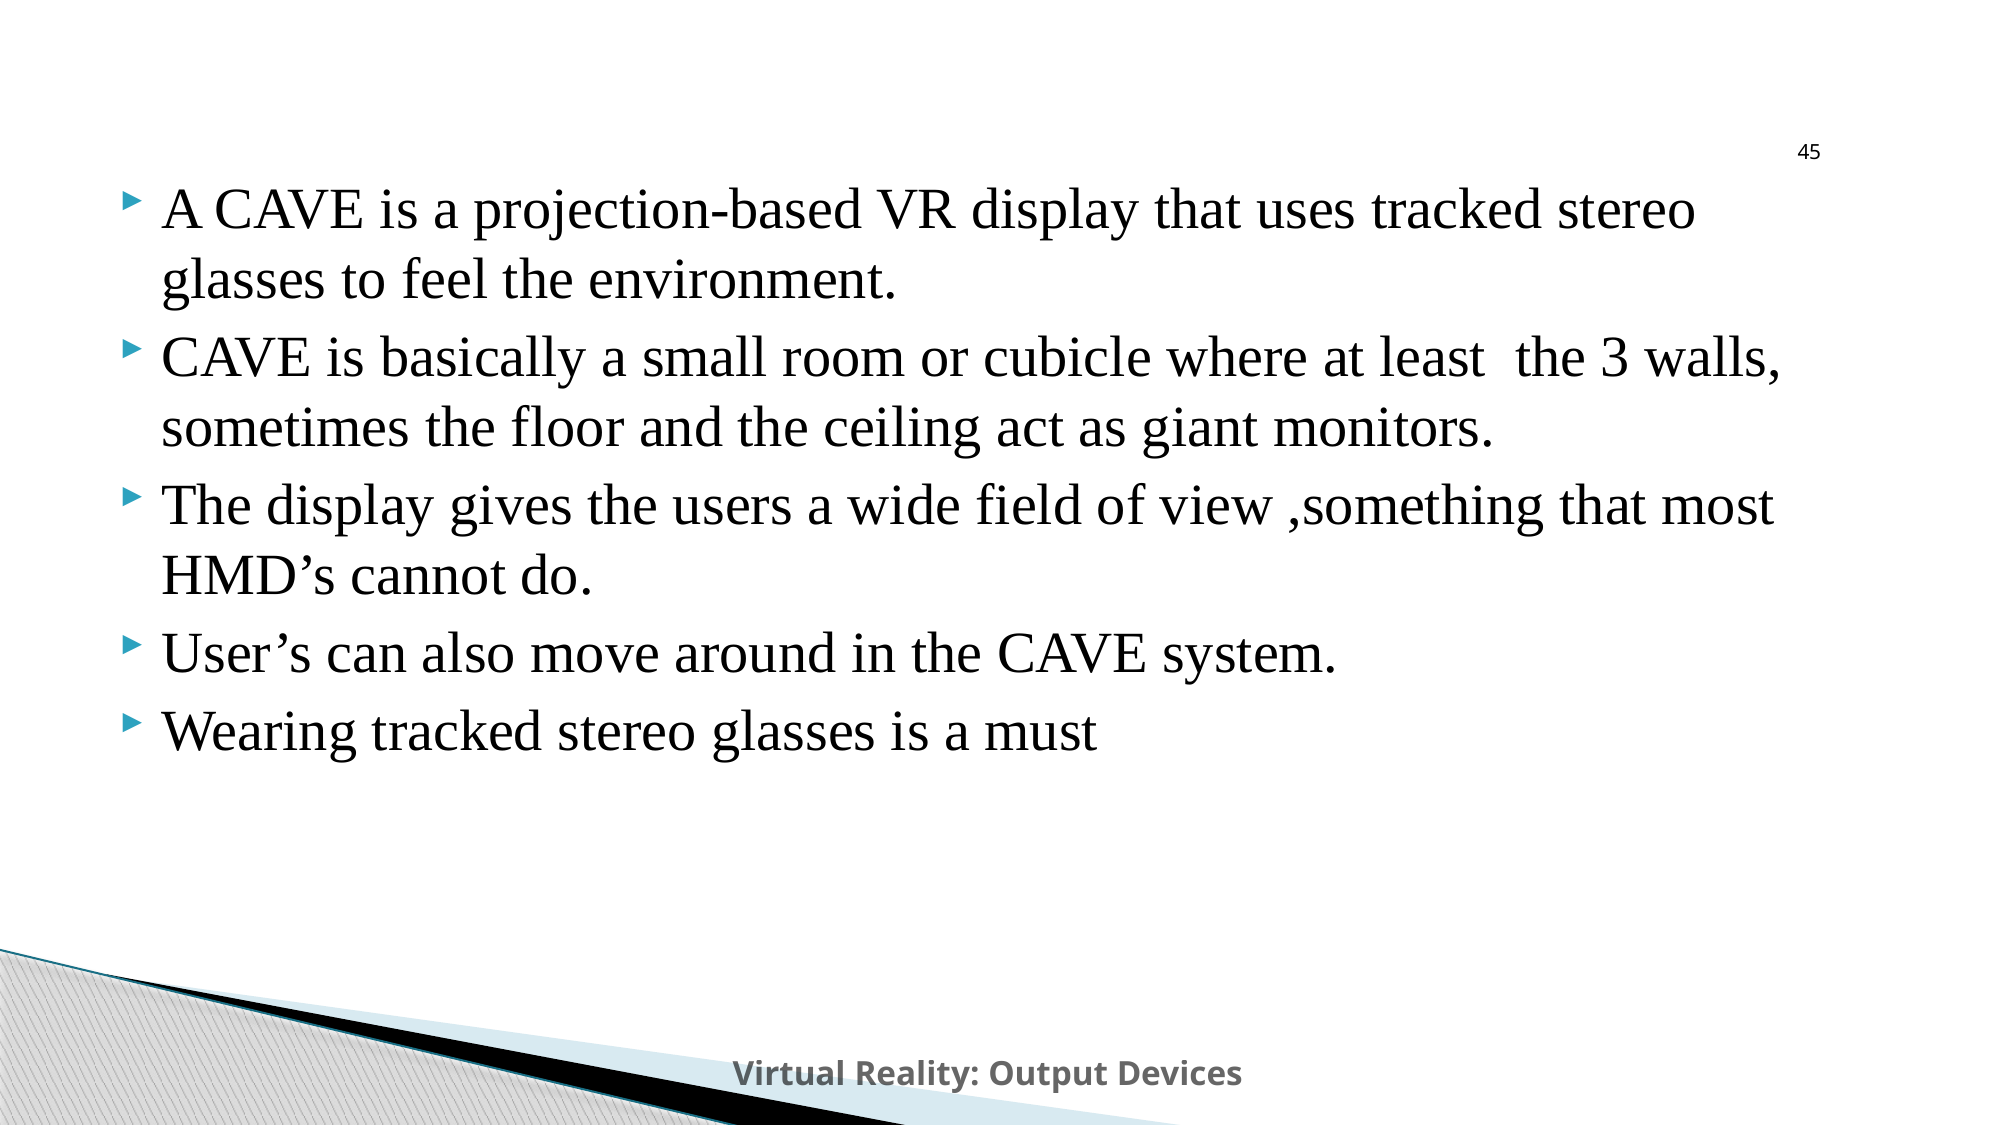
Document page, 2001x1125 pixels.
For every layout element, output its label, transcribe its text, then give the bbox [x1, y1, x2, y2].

list A CAVE is a projection-based VR display that uses tracked stereo glasses to feel the environment. CAVE is basically a small room or cubicle where at least the 3 walls, sometimes the floor and the ceiling act as giant monitors. The display gives the users a wide field of view ,something that most HMD’s cannot do. User’s can also move around in the CAVE system. Wearing tracked stereo glasses is a must [86, 84, 1863, 1020]
text_box Virtual Reality: Output Devices [671, 1049, 1305, 1100]
slide_number 45 [1698, 48, 1836, 175]
